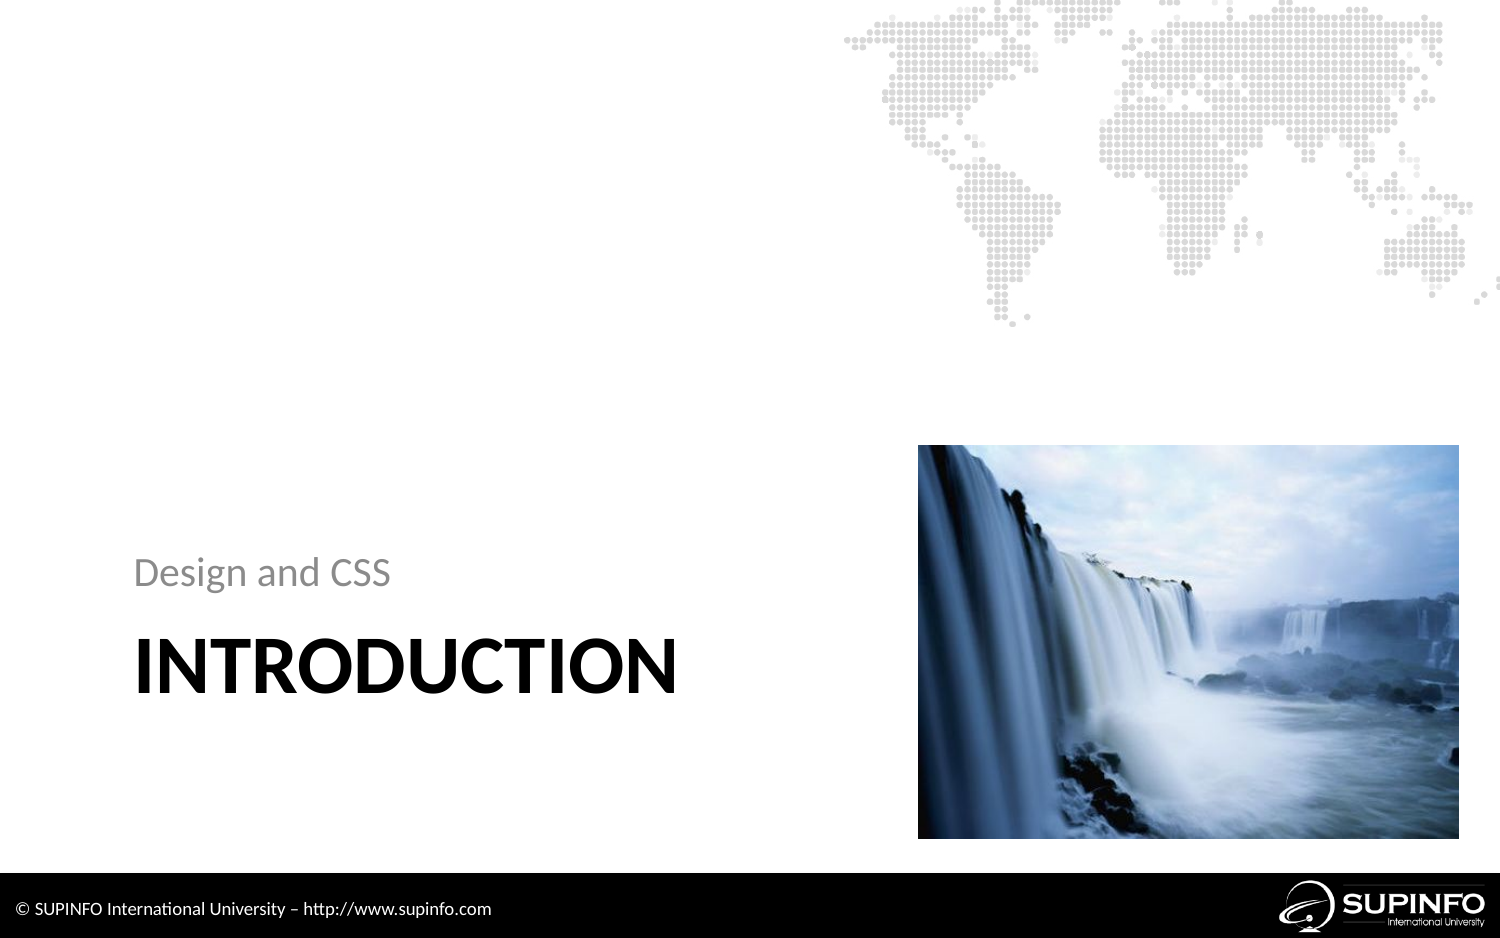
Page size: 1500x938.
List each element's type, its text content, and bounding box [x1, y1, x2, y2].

picture [1269, 870, 1494, 938]
list Design and CSS [118, 397, 1394, 603]
picture [844, 0, 1500, 327]
picture [917, 444, 1460, 840]
title Introduction [118, 603, 912, 789]
